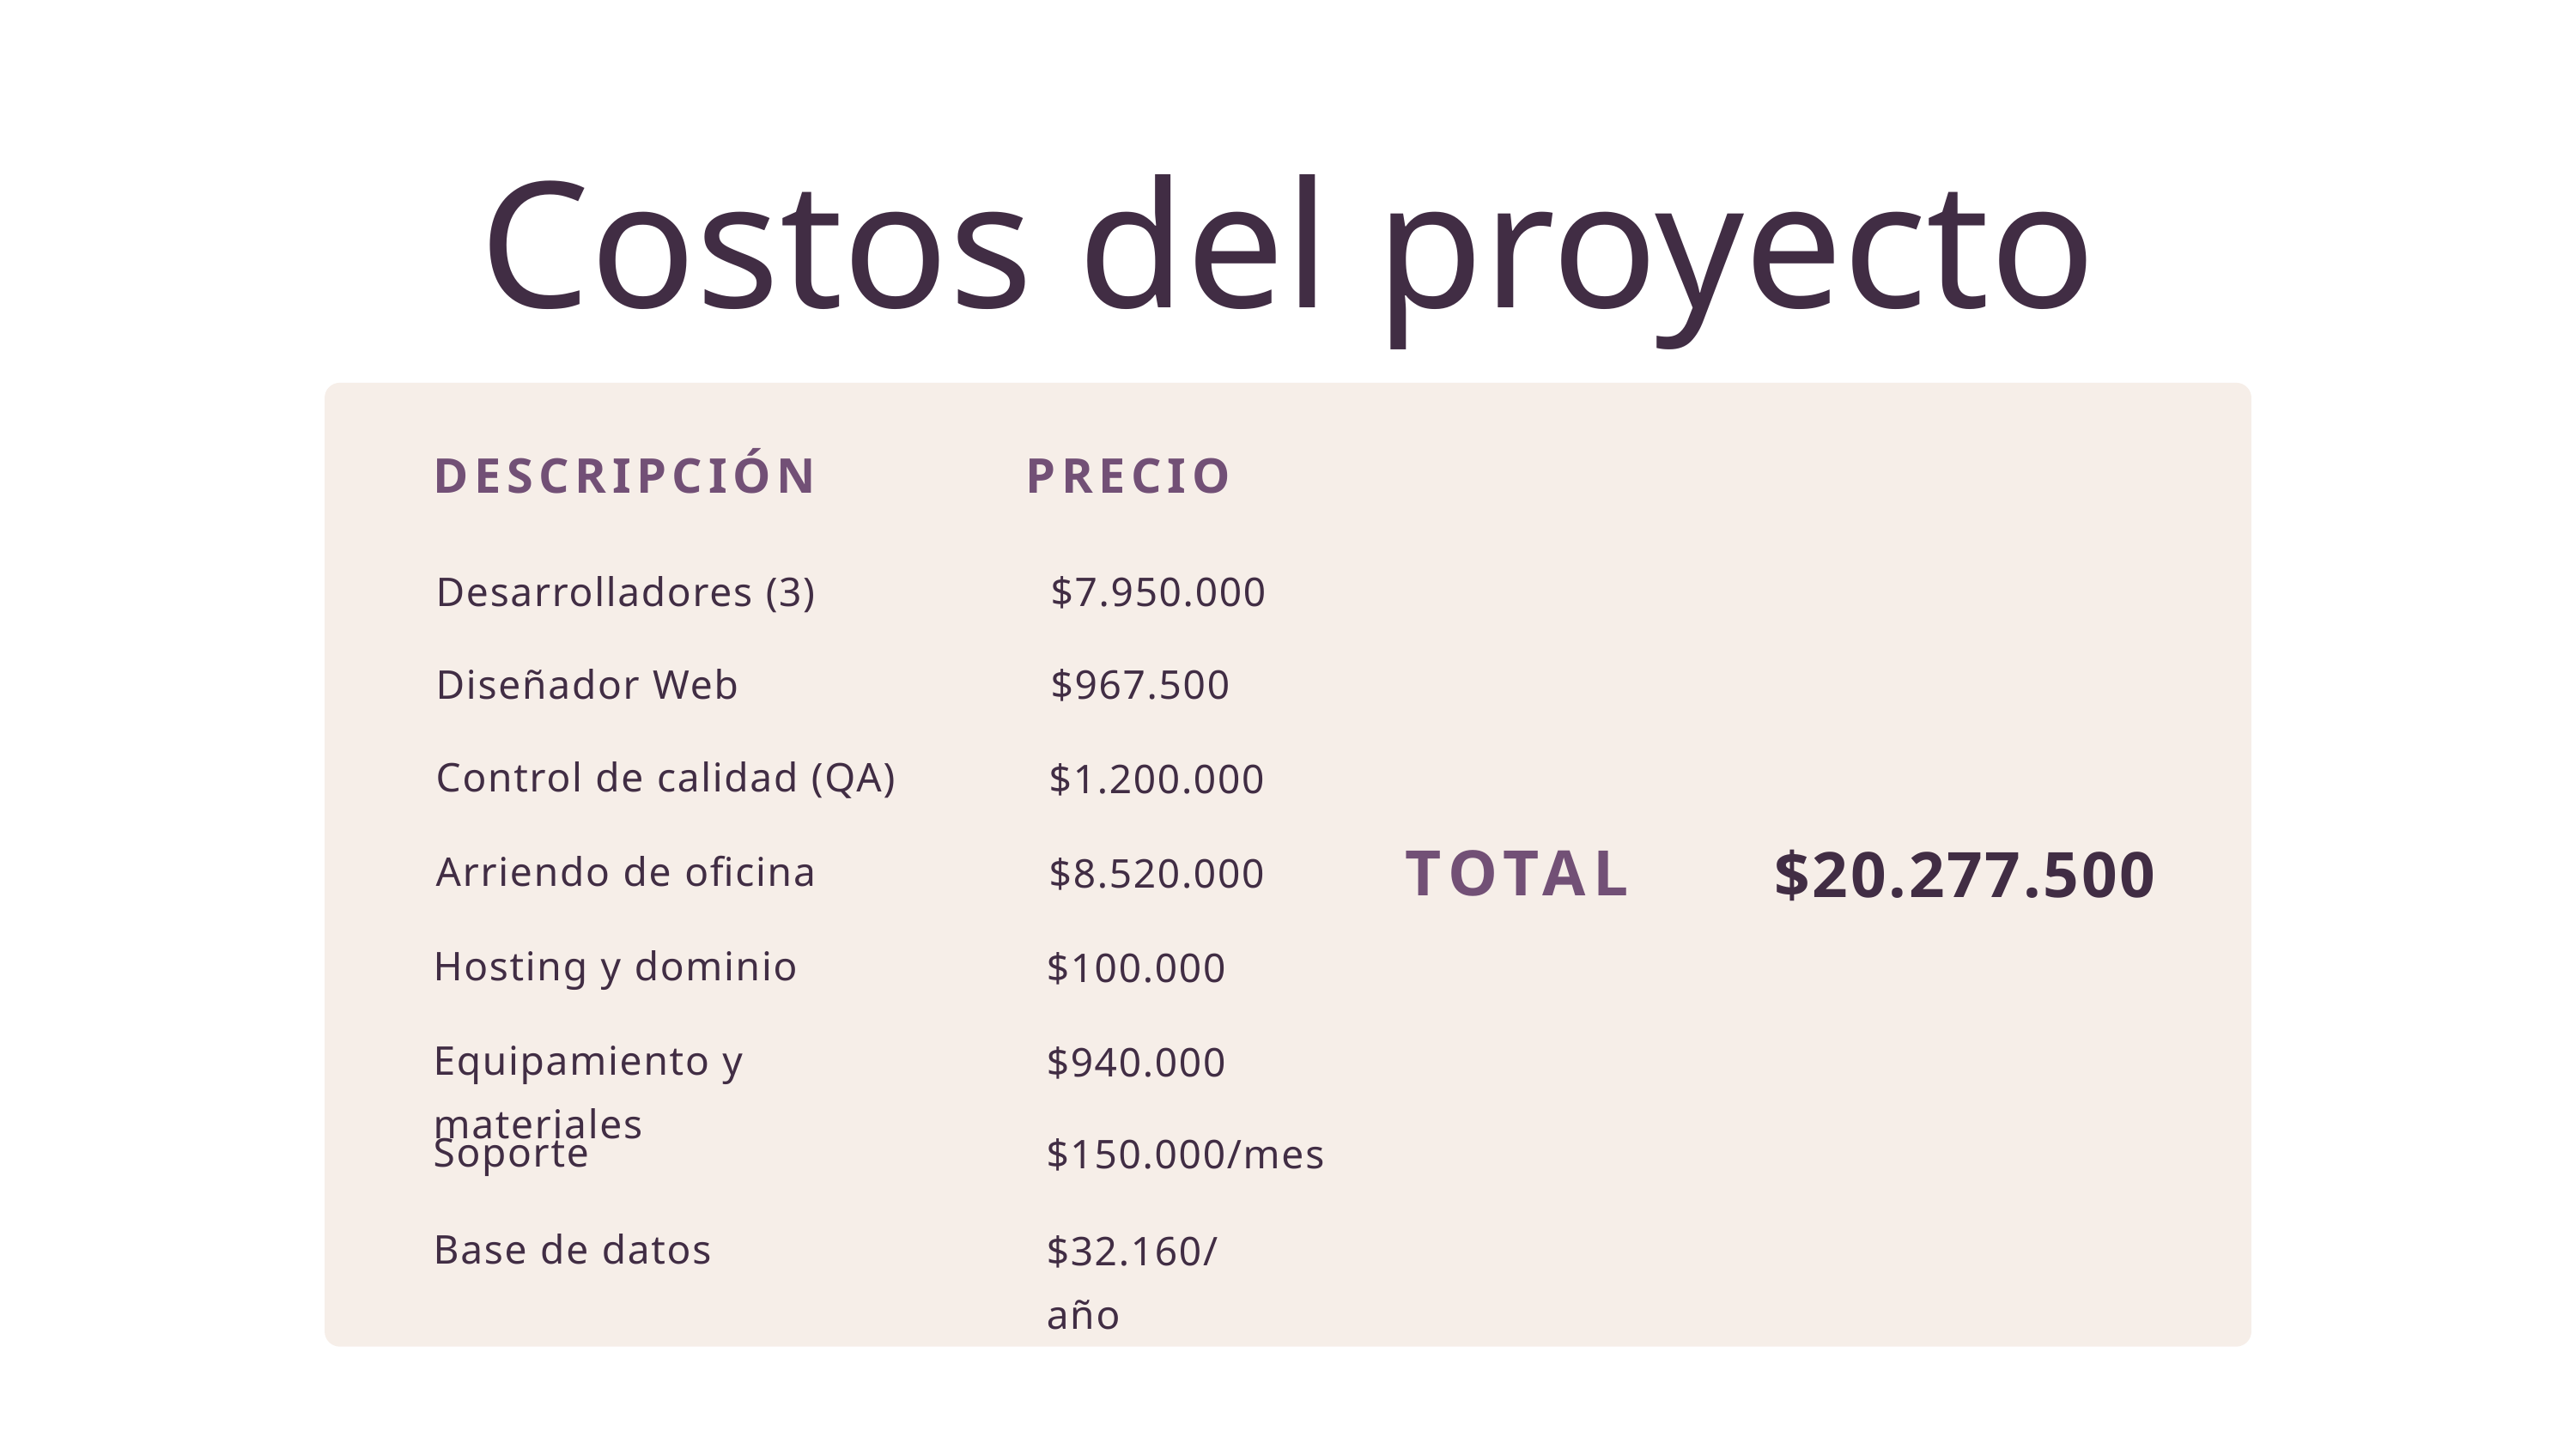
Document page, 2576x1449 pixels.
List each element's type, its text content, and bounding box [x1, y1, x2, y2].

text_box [433, 1028, 1285, 1079]
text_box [433, 440, 1264, 499]
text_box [435, 745, 1287, 796]
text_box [435, 559, 1289, 608]
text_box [433, 1217, 1285, 1267]
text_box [435, 652, 1289, 701]
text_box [433, 934, 1285, 985]
text_box Costos del proyecto [283, 132, 2292, 343]
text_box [324, 382, 2252, 1347]
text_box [435, 840, 1287, 890]
